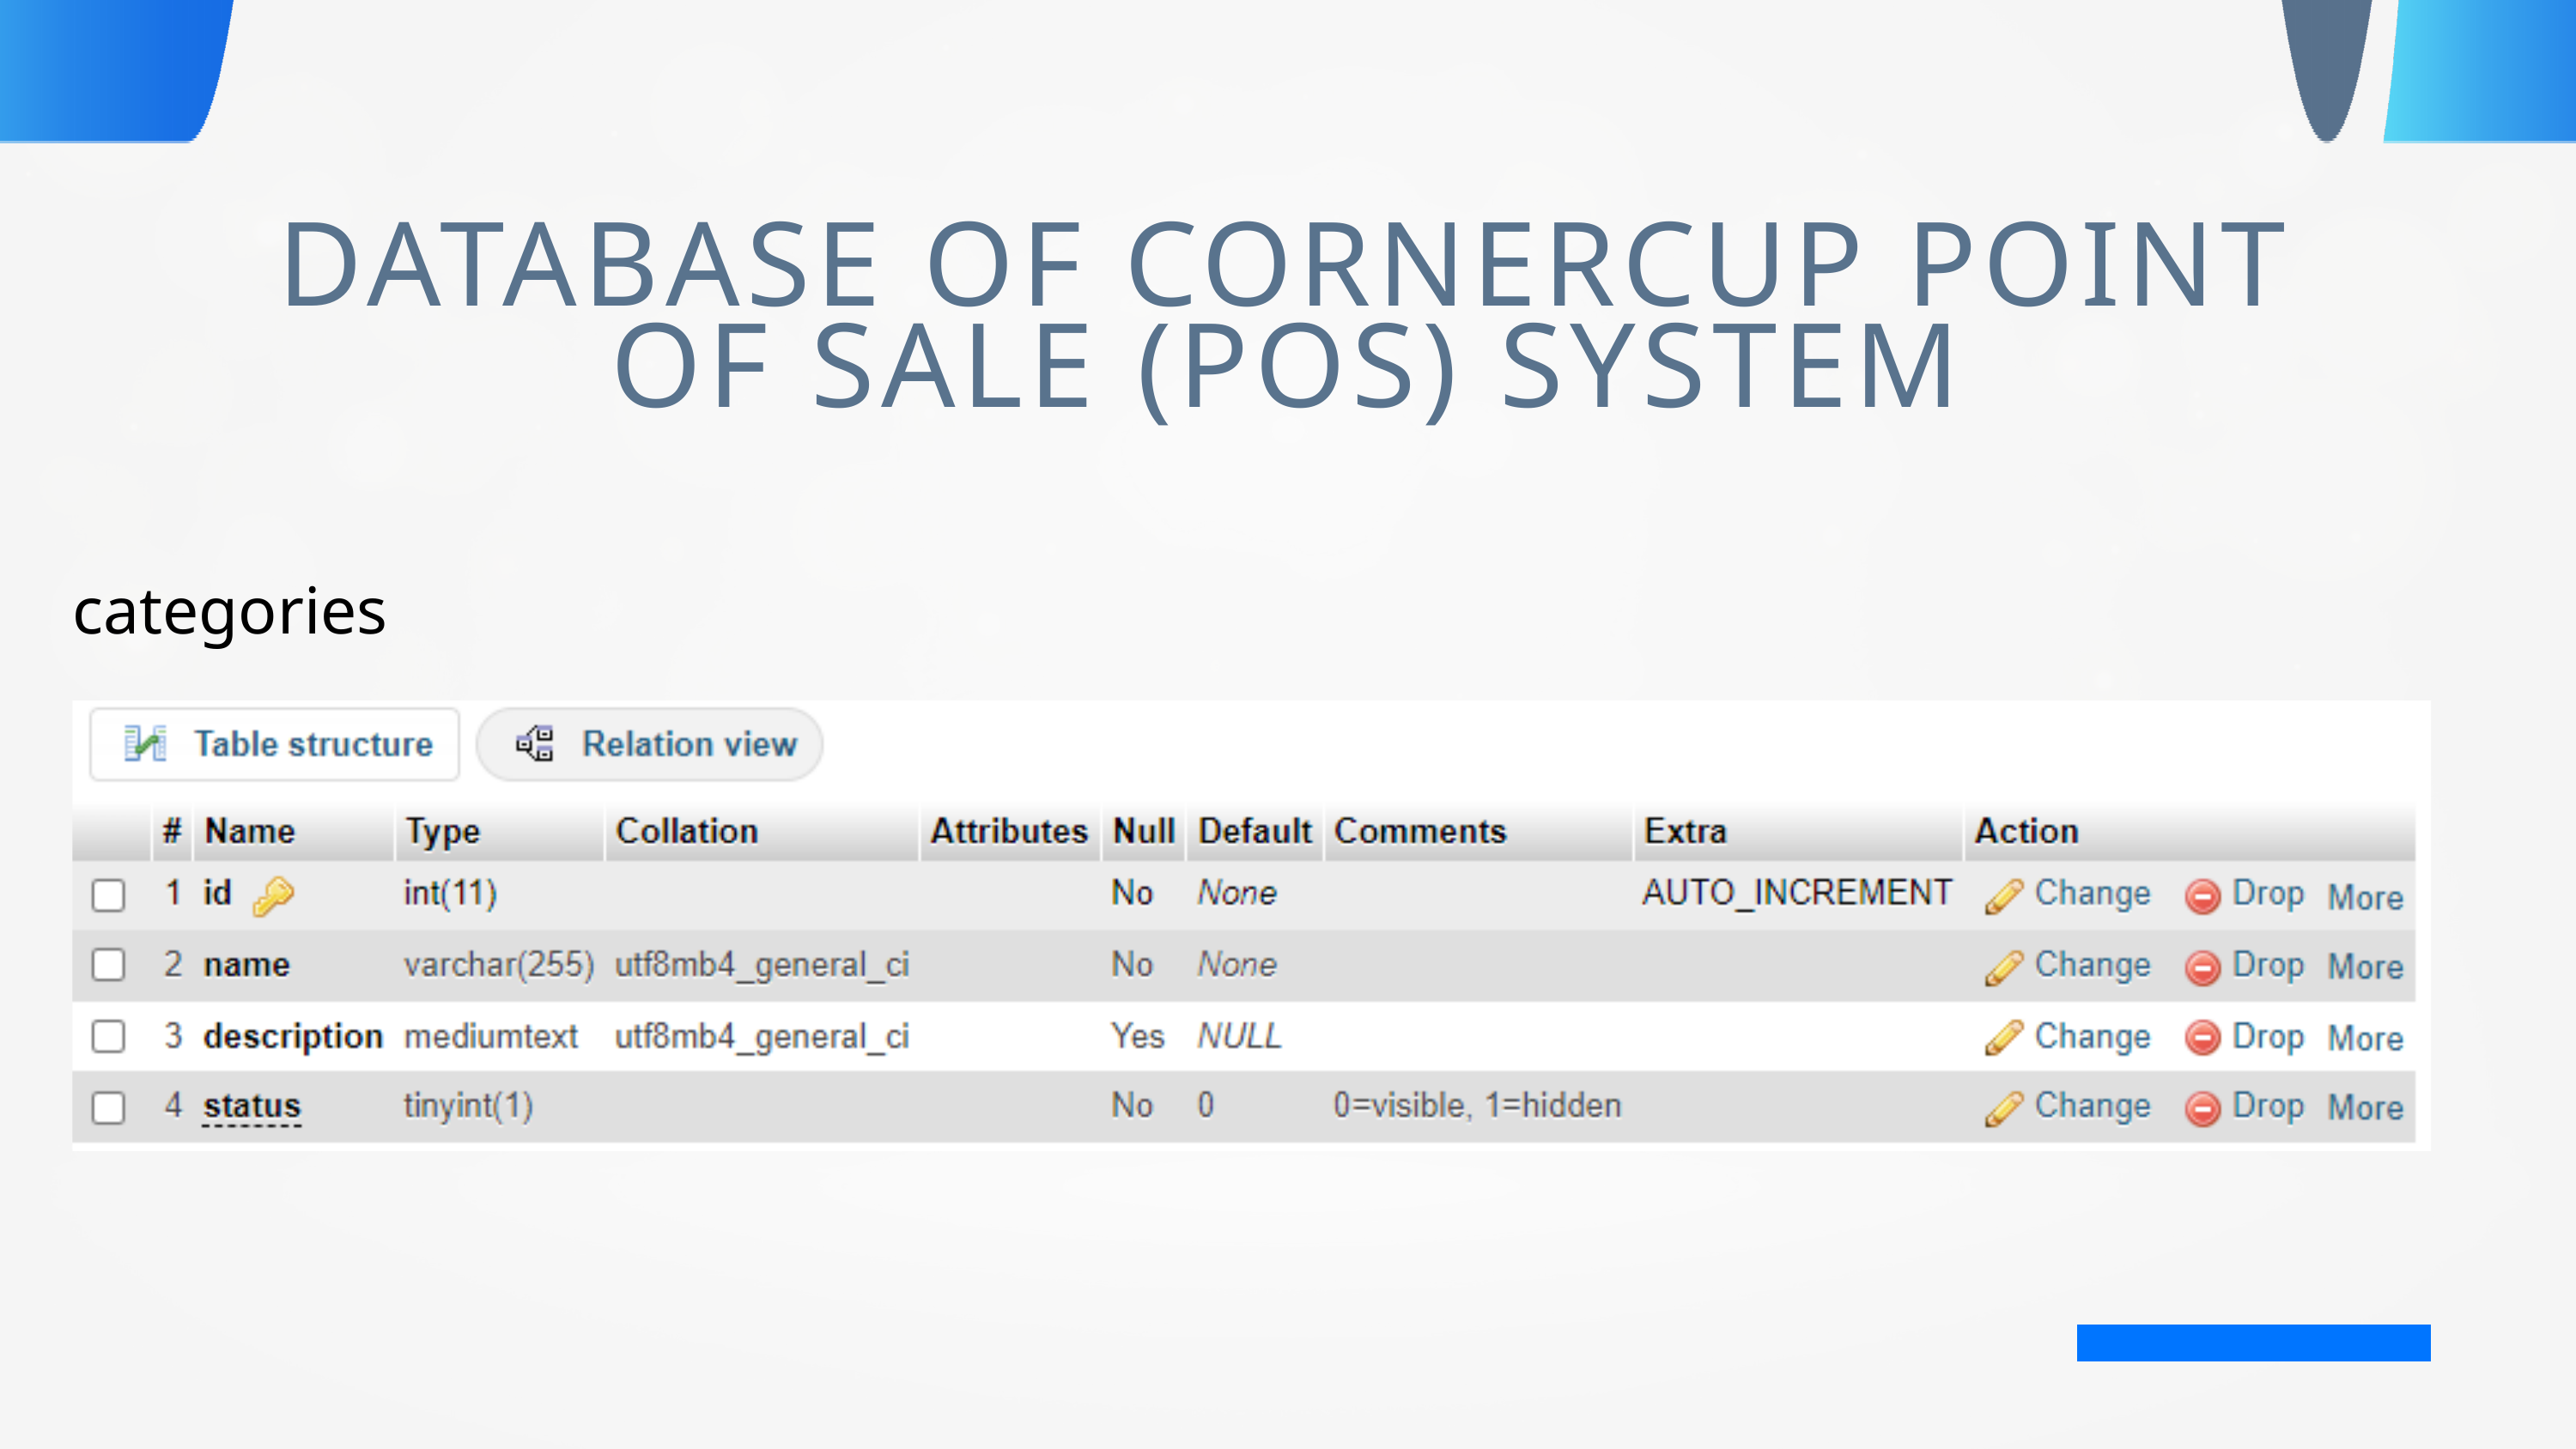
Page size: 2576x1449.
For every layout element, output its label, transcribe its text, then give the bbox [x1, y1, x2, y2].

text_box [2076, 1324, 2432, 1361]
text_box DATABASE OF CORNERCUP POINT OF SALE (POS) SYSTEM [270, 227, 2304, 431]
text_box categories [72, 556, 741, 647]
text_box [0, 0, 2576, 1449]
text_box [0, 0, 270, 214]
text_box [72, 700, 2432, 1152]
text_box [2246, 0, 2576, 214]
